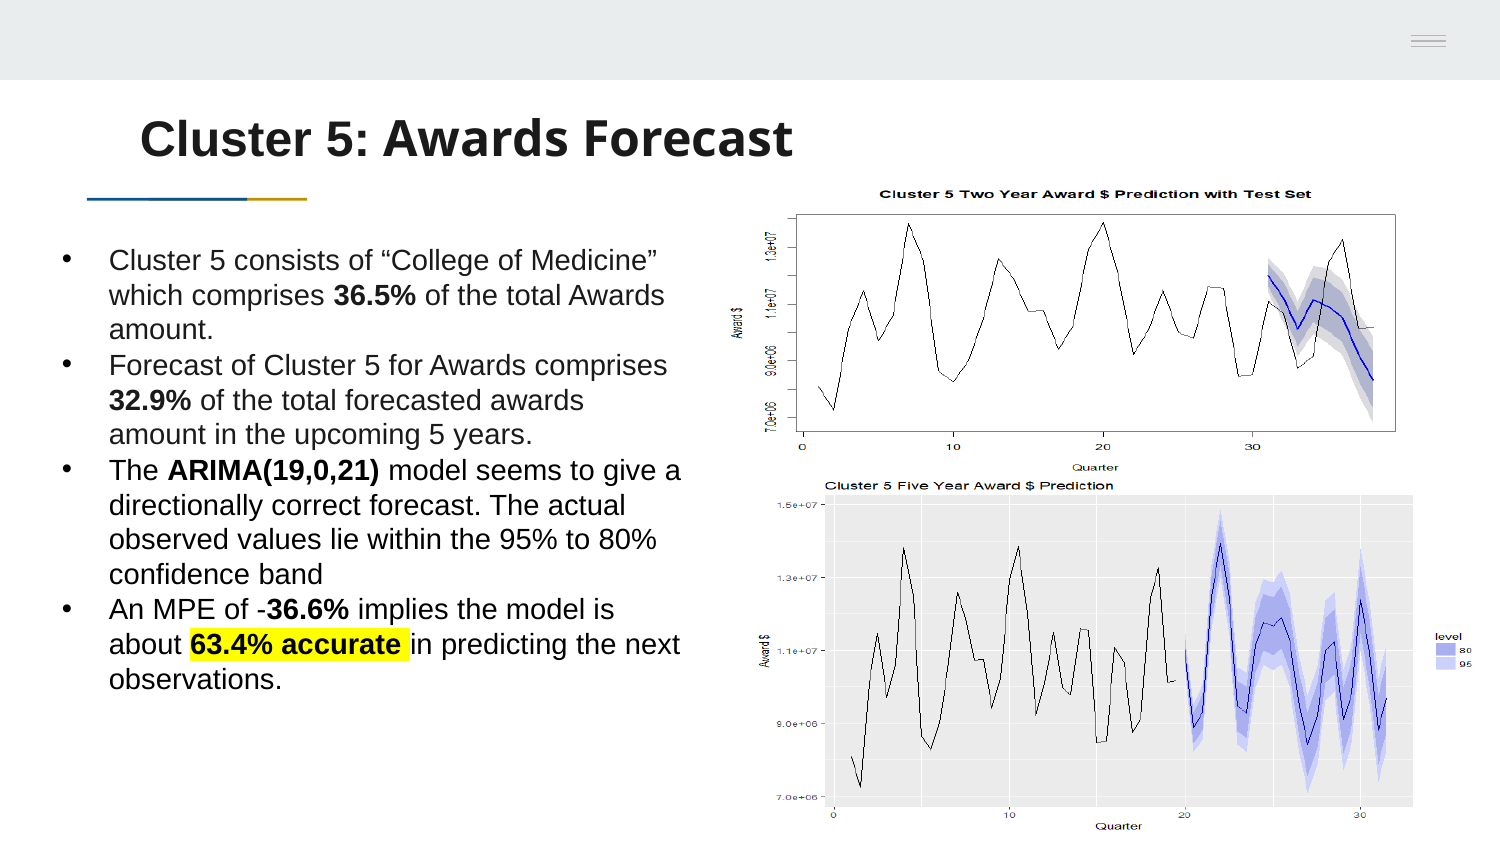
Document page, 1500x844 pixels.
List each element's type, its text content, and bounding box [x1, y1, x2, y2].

text_box Cluster 5 consists of “College of Medicine” which comprises 36.5% of the total Awards amount. Forecast of Cluster 5 for Awards comprises 32.9% of the total forecasted awards amount in the upcoming 5 years. The ARIMA(19,0,21) model seems to give a directionally correct forecast. The actual observed values lie within the 95% to 80% confidence band An MPE of -36.6% implies the model is about 63.4% accurate in predicting the next observations. [46, 233, 702, 844]
text_box Cluster 5: Awards Forecast [124, 91, 1387, 180]
picture [724, 173, 1486, 834]
